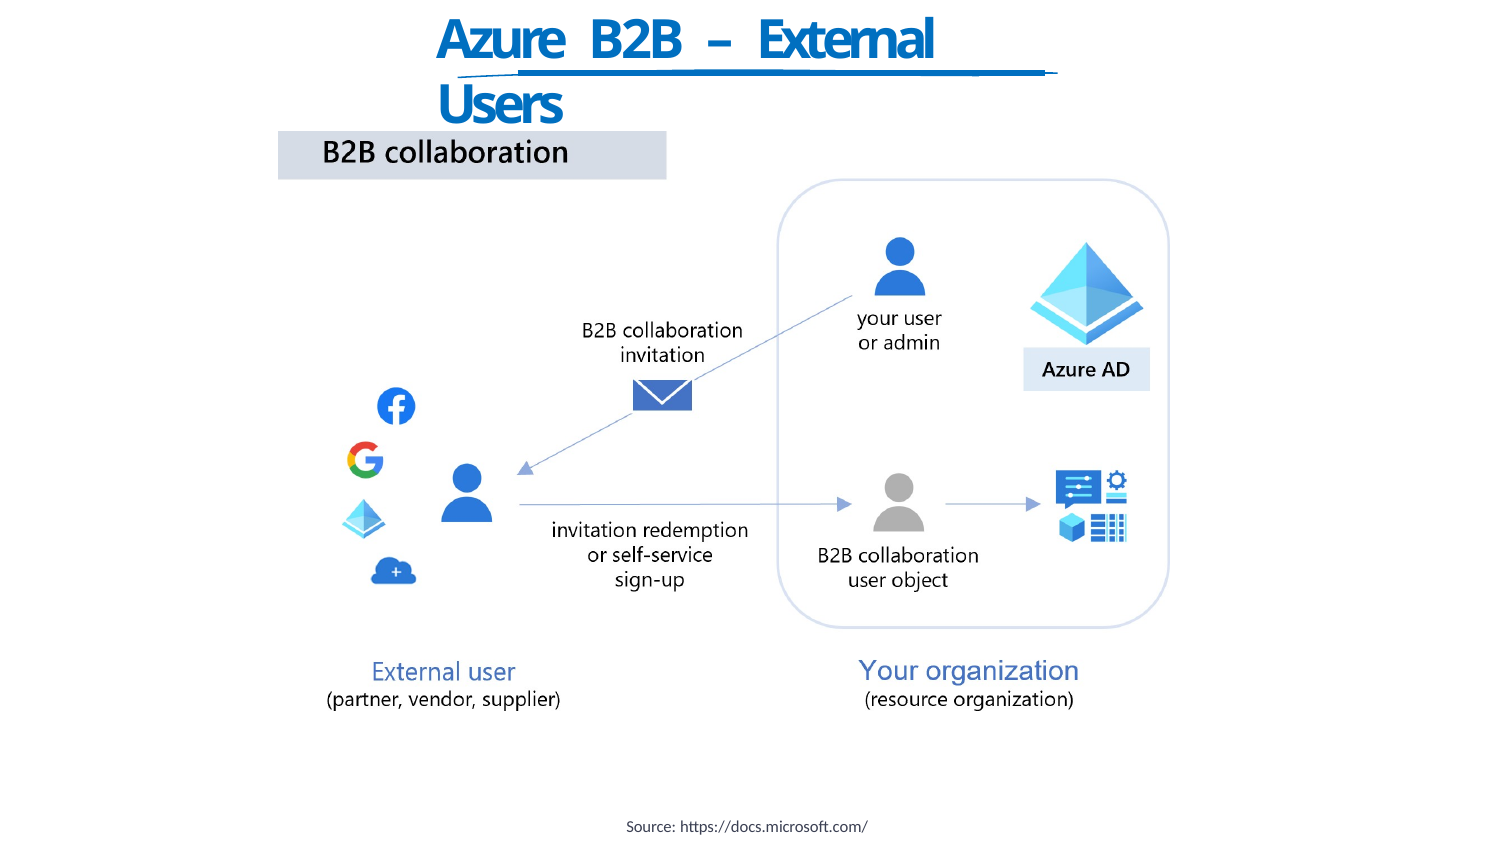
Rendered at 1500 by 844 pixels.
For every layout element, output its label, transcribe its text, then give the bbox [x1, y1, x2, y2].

text_box Source: https://docs.microsoft.com/ [624, 814, 876, 837]
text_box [456, 69, 1059, 79]
picture [277, 131, 1170, 712]
title Azure B2B – External Users [434, 2, 1032, 130]
